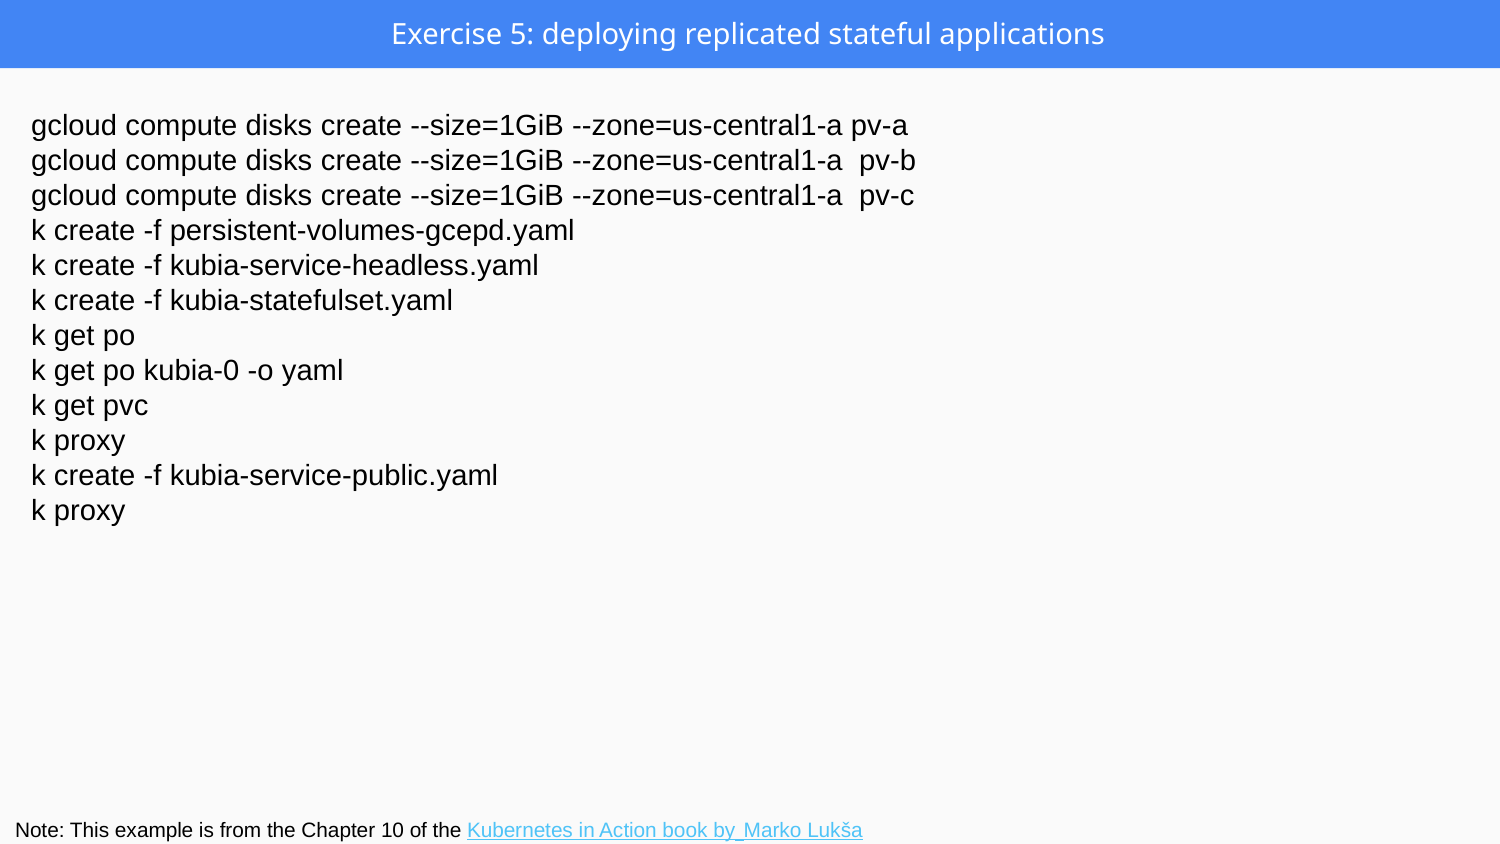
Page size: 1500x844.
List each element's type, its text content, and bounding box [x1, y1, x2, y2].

text_box gcloud compute disks create --size=1GiB --zone=us-central1-a pv-a gcloud compute disks create --size=1GiB --zone=us-central1-a pv-b gcloud compute disks create --size=1GiB --zone=us-central1-a pv-c k create -f persistent-volumes-gcepd.yaml k create -f kubia-service-headless.yaml k create -f kubia-statefulset.yaml k get po k get po kubia-0 -o yaml k get pvc k proxy k create -f kubia-service-public.yaml k proxy [15, 91, 1454, 793]
title Exercise 5: deploying replicated stateful applications [0, 0, 1497, 69]
text_box Note: This example is from the Chapter 10 of the Kubernetes in Action book by Marko Lukša [0, 793, 1500, 844]
